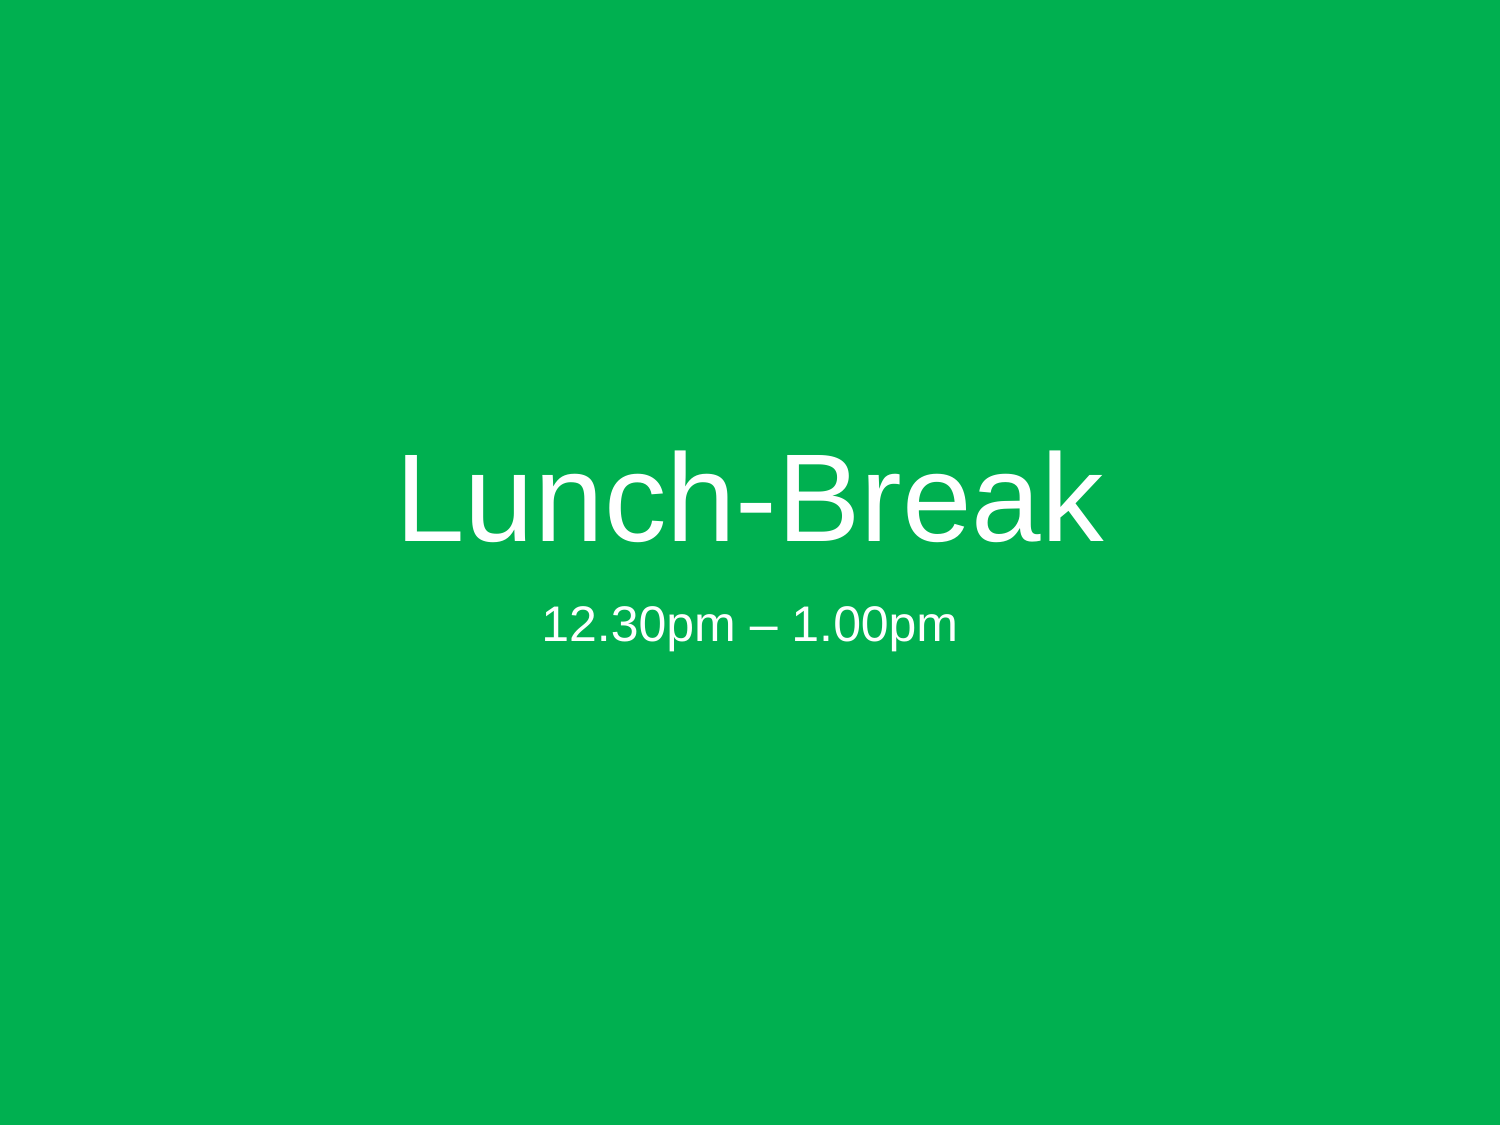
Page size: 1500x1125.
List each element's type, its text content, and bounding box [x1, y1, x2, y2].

title Lunch-Break [112, 184, 1388, 576]
subtitle 12.30pm – 1.00pm [187, 590, 1313, 863]
